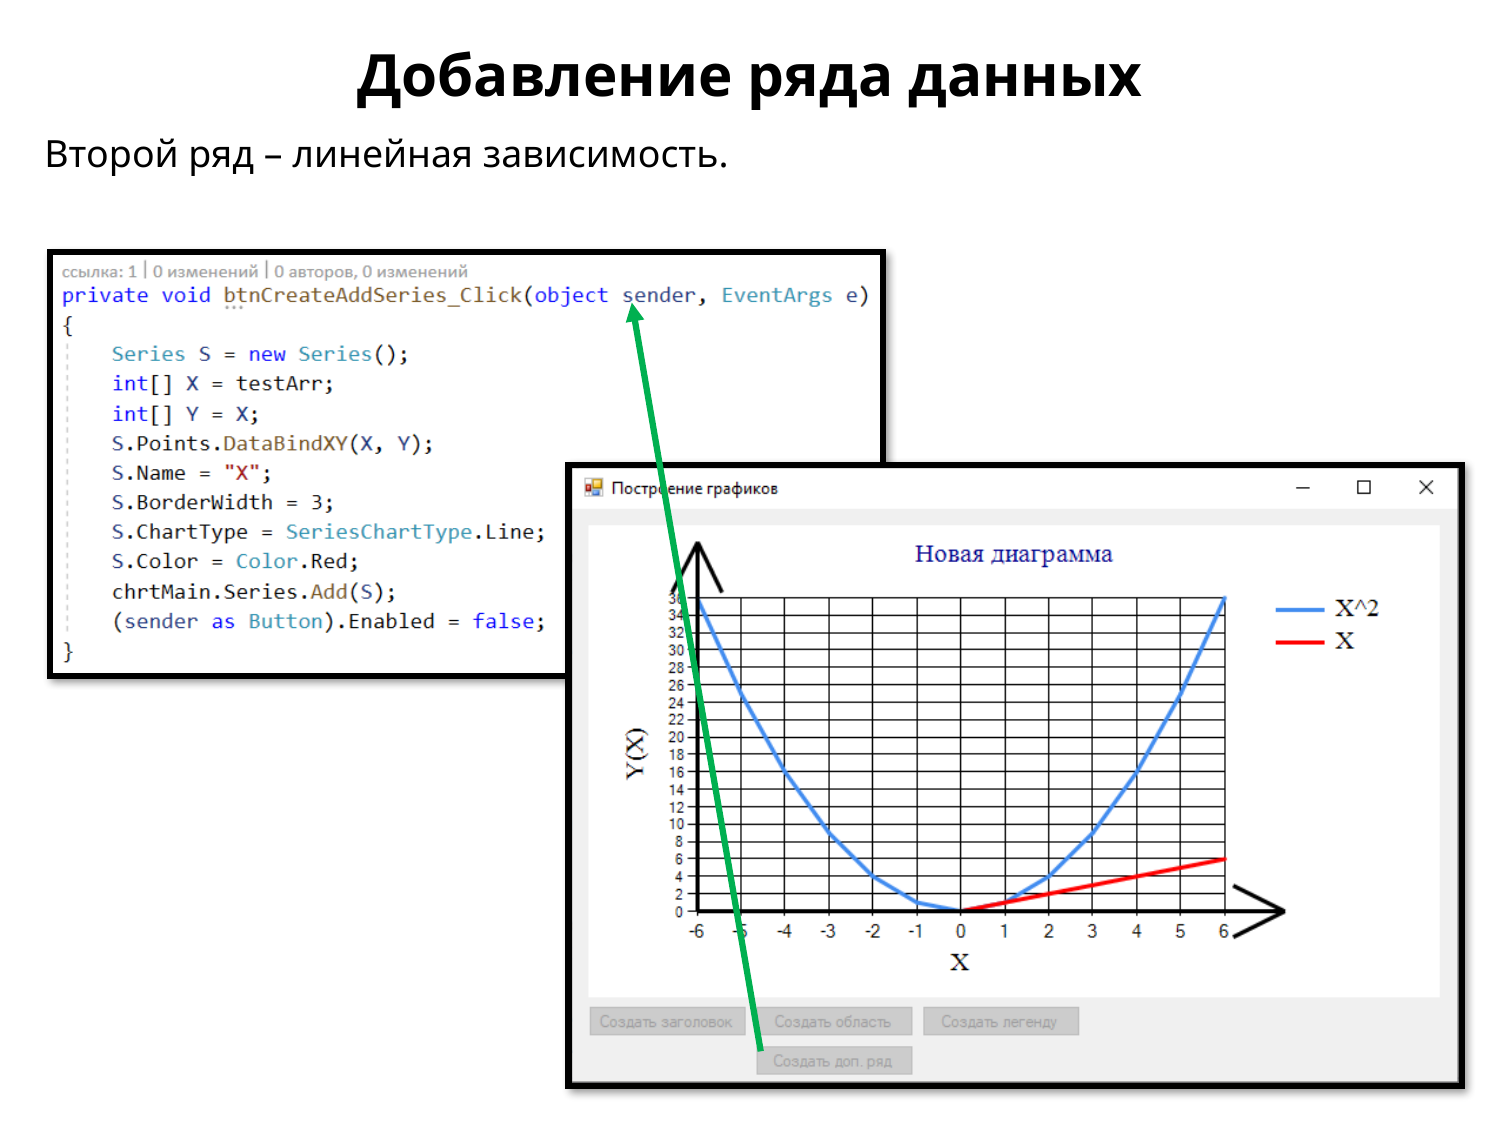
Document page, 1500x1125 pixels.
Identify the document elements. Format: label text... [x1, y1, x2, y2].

text_box Второй ряд – линейная зависимость. [29, 122, 1459, 183]
text_box Добавление ряда данных [17, 30, 1483, 116]
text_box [631, 302, 762, 1052]
picture [52, 255, 1459, 1084]
